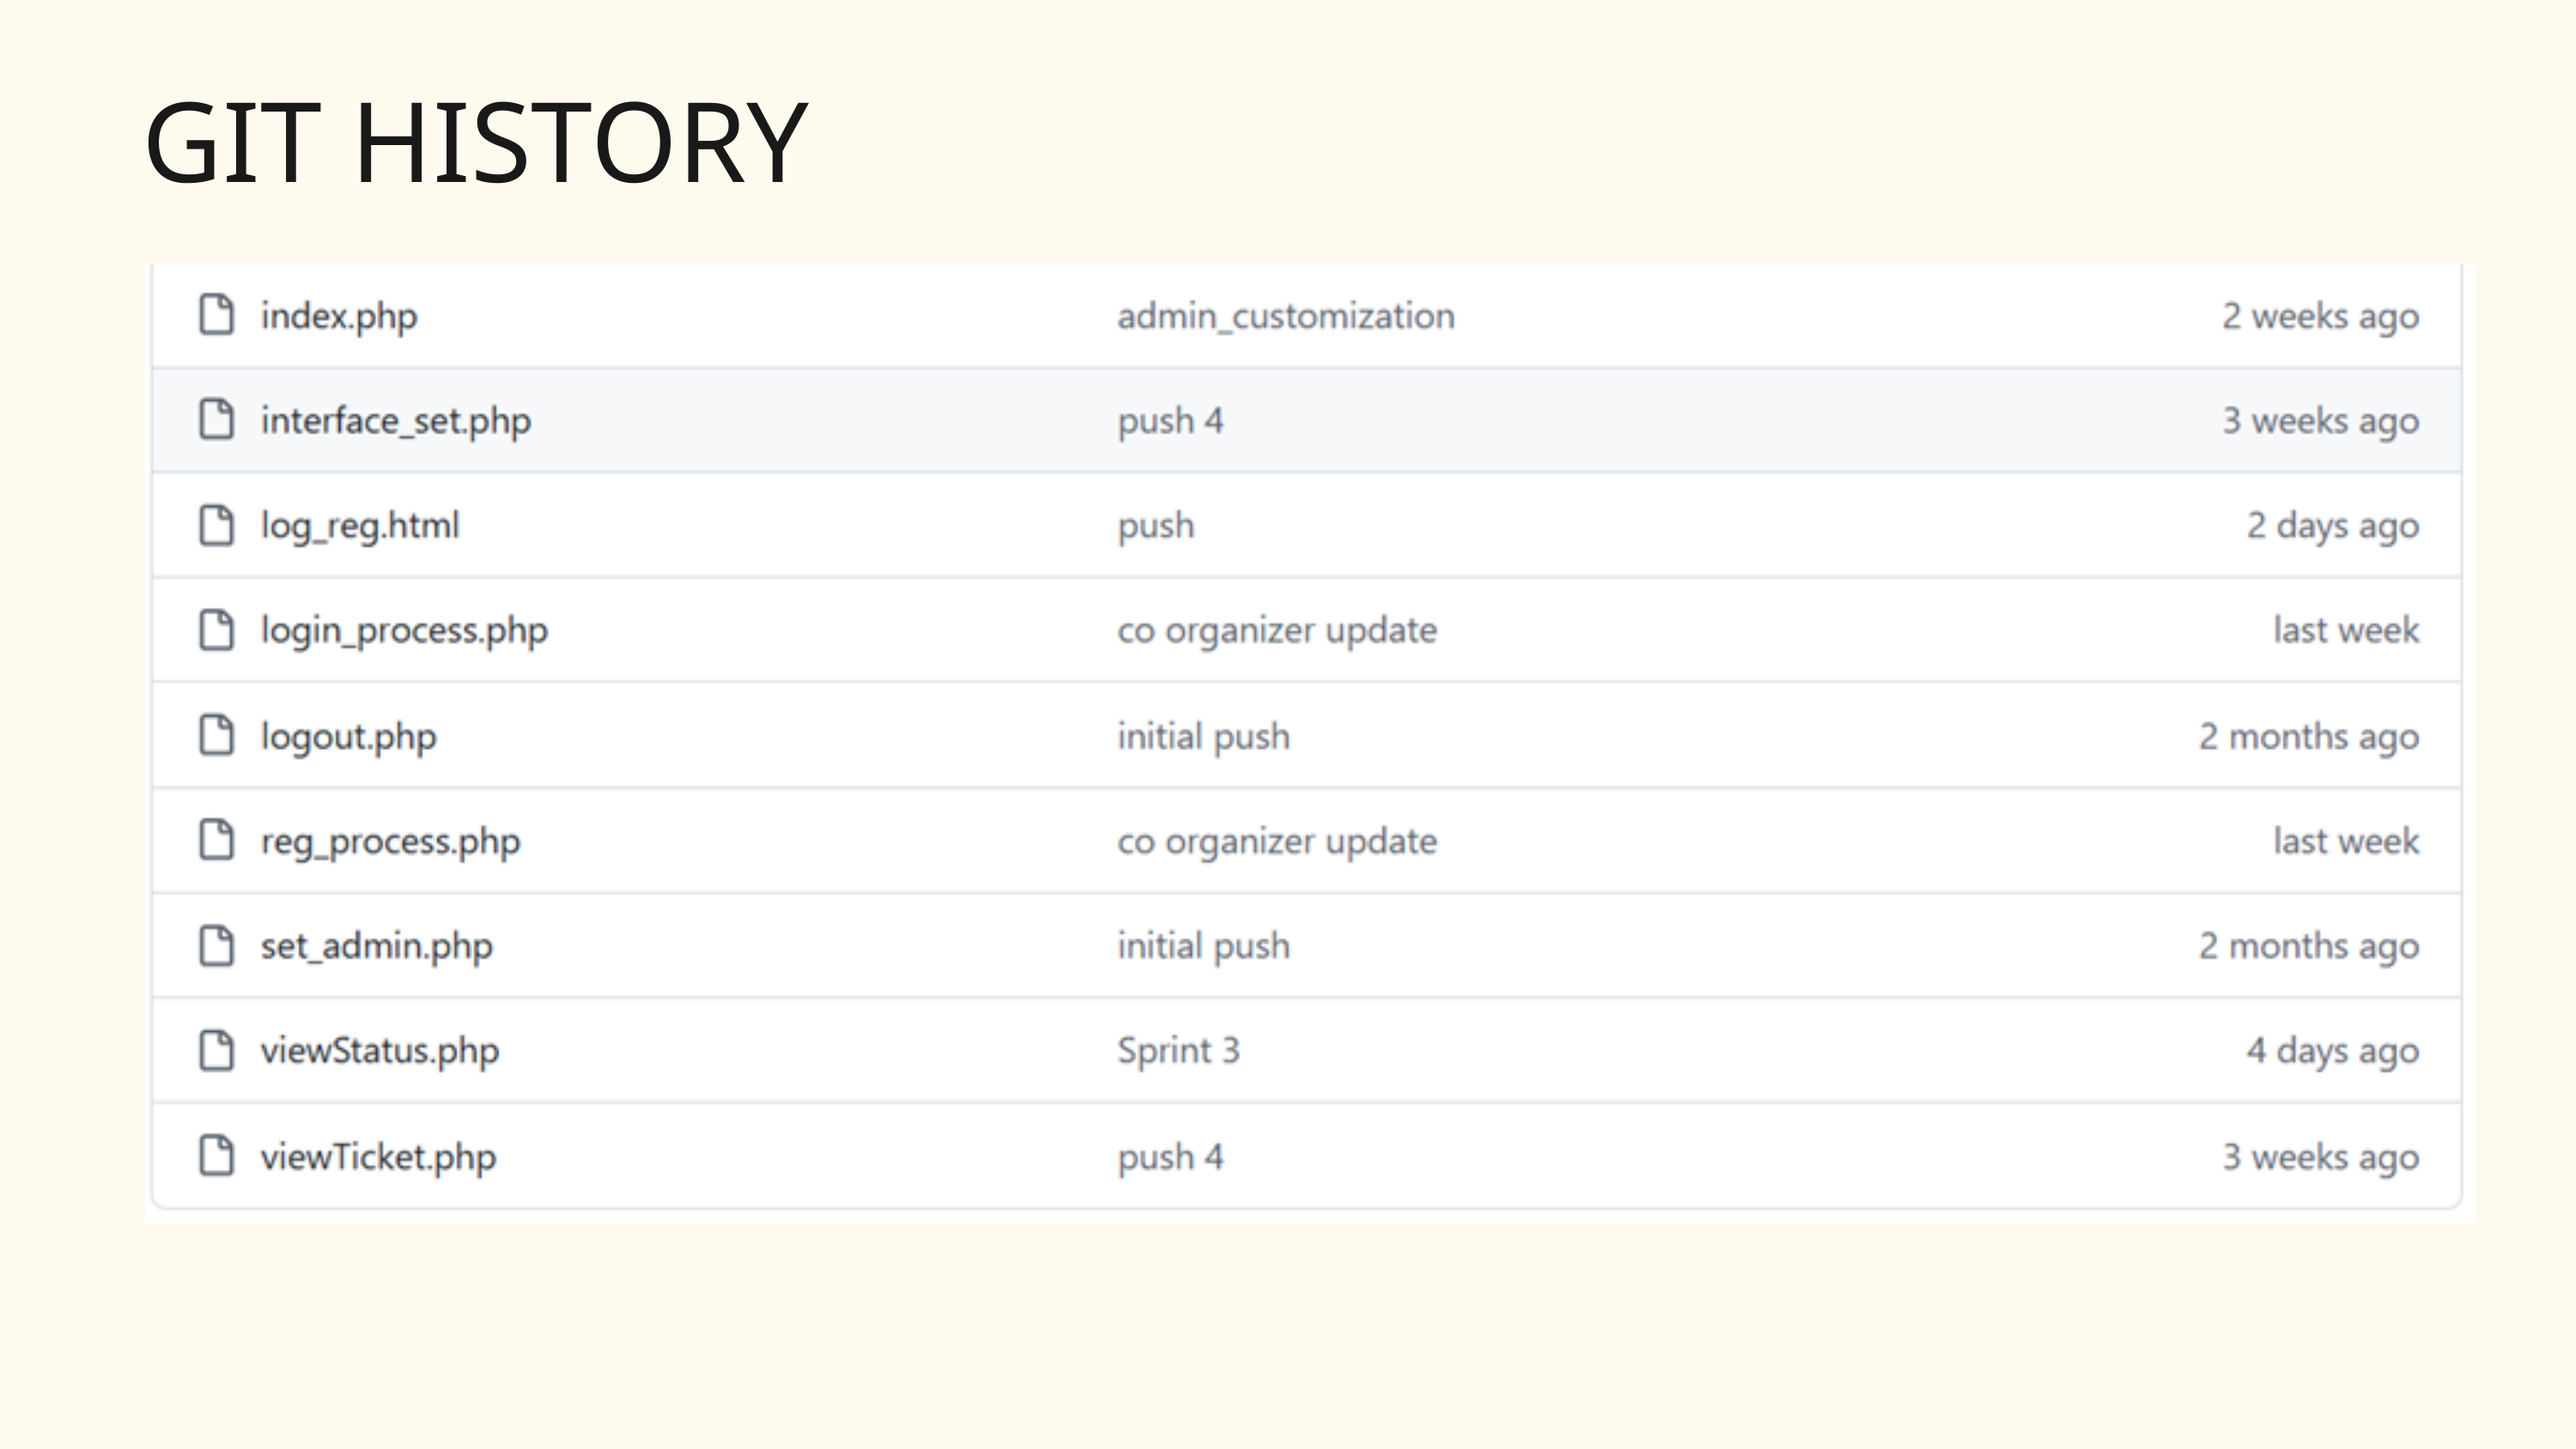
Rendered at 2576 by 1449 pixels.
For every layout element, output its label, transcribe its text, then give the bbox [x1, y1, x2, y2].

text_box [144, 264, 2476, 1223]
text_box GIT HISTORY [46, 93, 908, 204]
